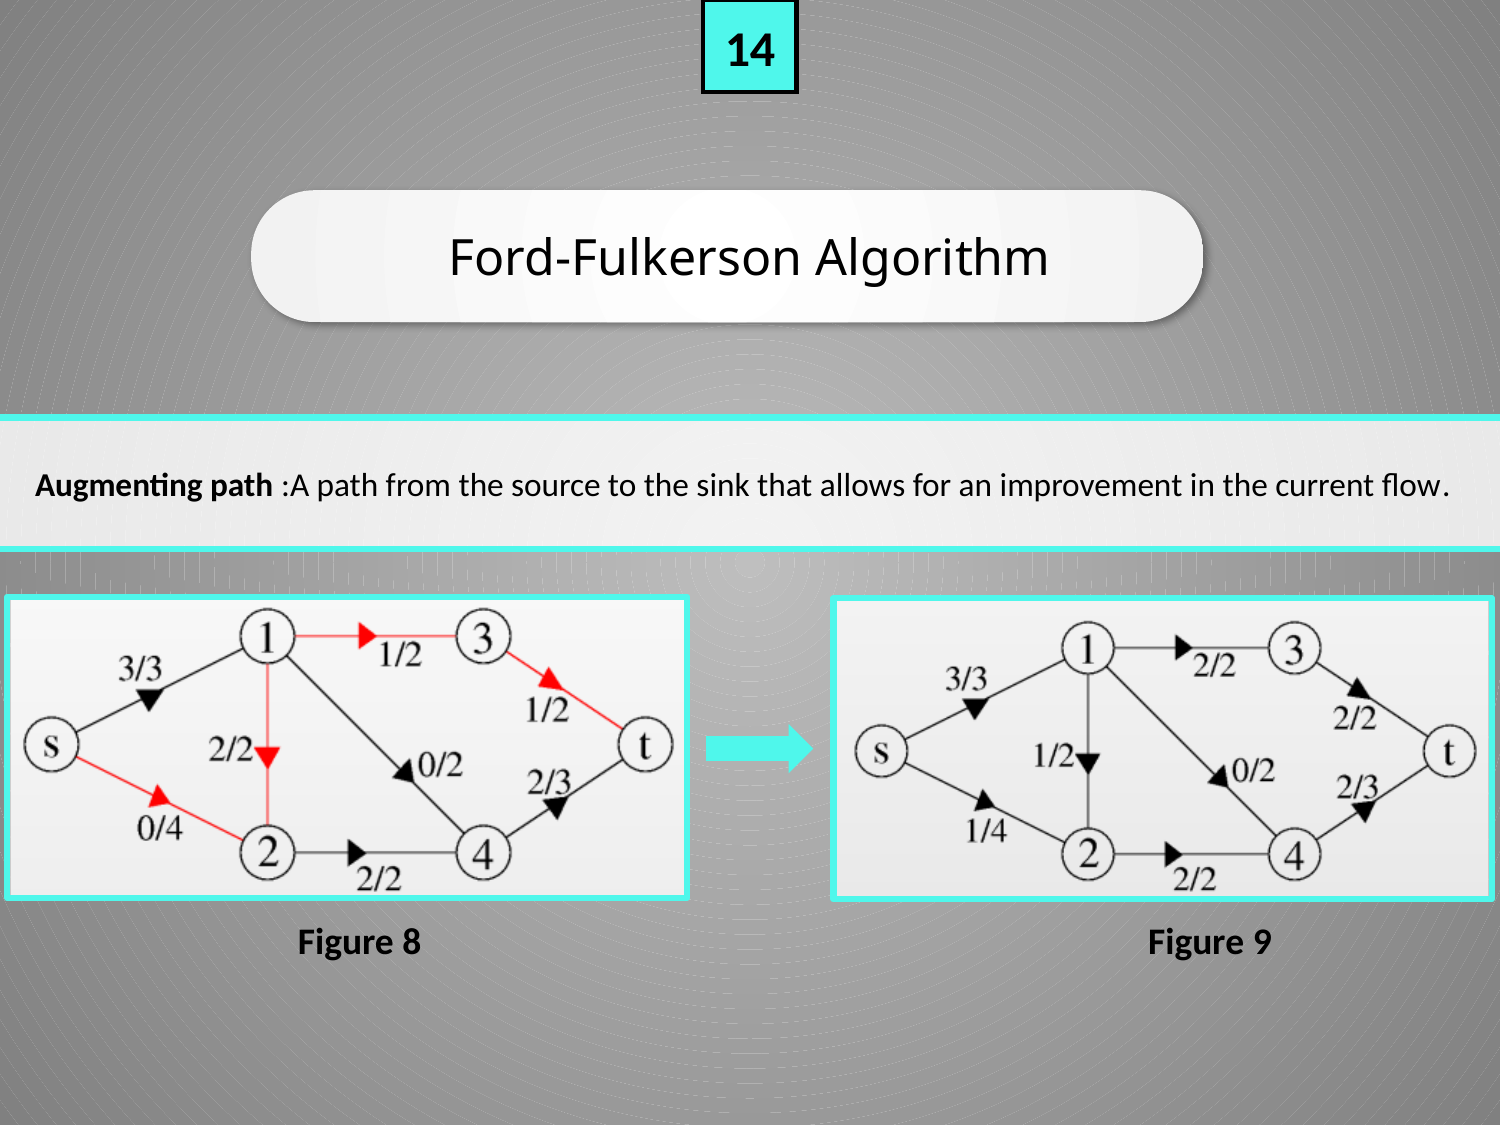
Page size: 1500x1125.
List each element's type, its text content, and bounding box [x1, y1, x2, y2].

text_box [250, 189, 1205, 324]
text_box Augmenting path :A path from the source to the sink that allows for an improvement in the current flow. [20, 455, 1480, 511]
text_box 14 [702, 0, 798, 93]
text_box Figure 8 [283, 910, 467, 970]
text_box [705, 721, 815, 776]
text_box Figure 9 [1133, 910, 1292, 970]
picture [836, 601, 1489, 897]
text_box Ford-Fulkerson Algorithm [434, 218, 1066, 293]
picture [10, 599, 685, 895]
text_box [0, 416, 1500, 550]
